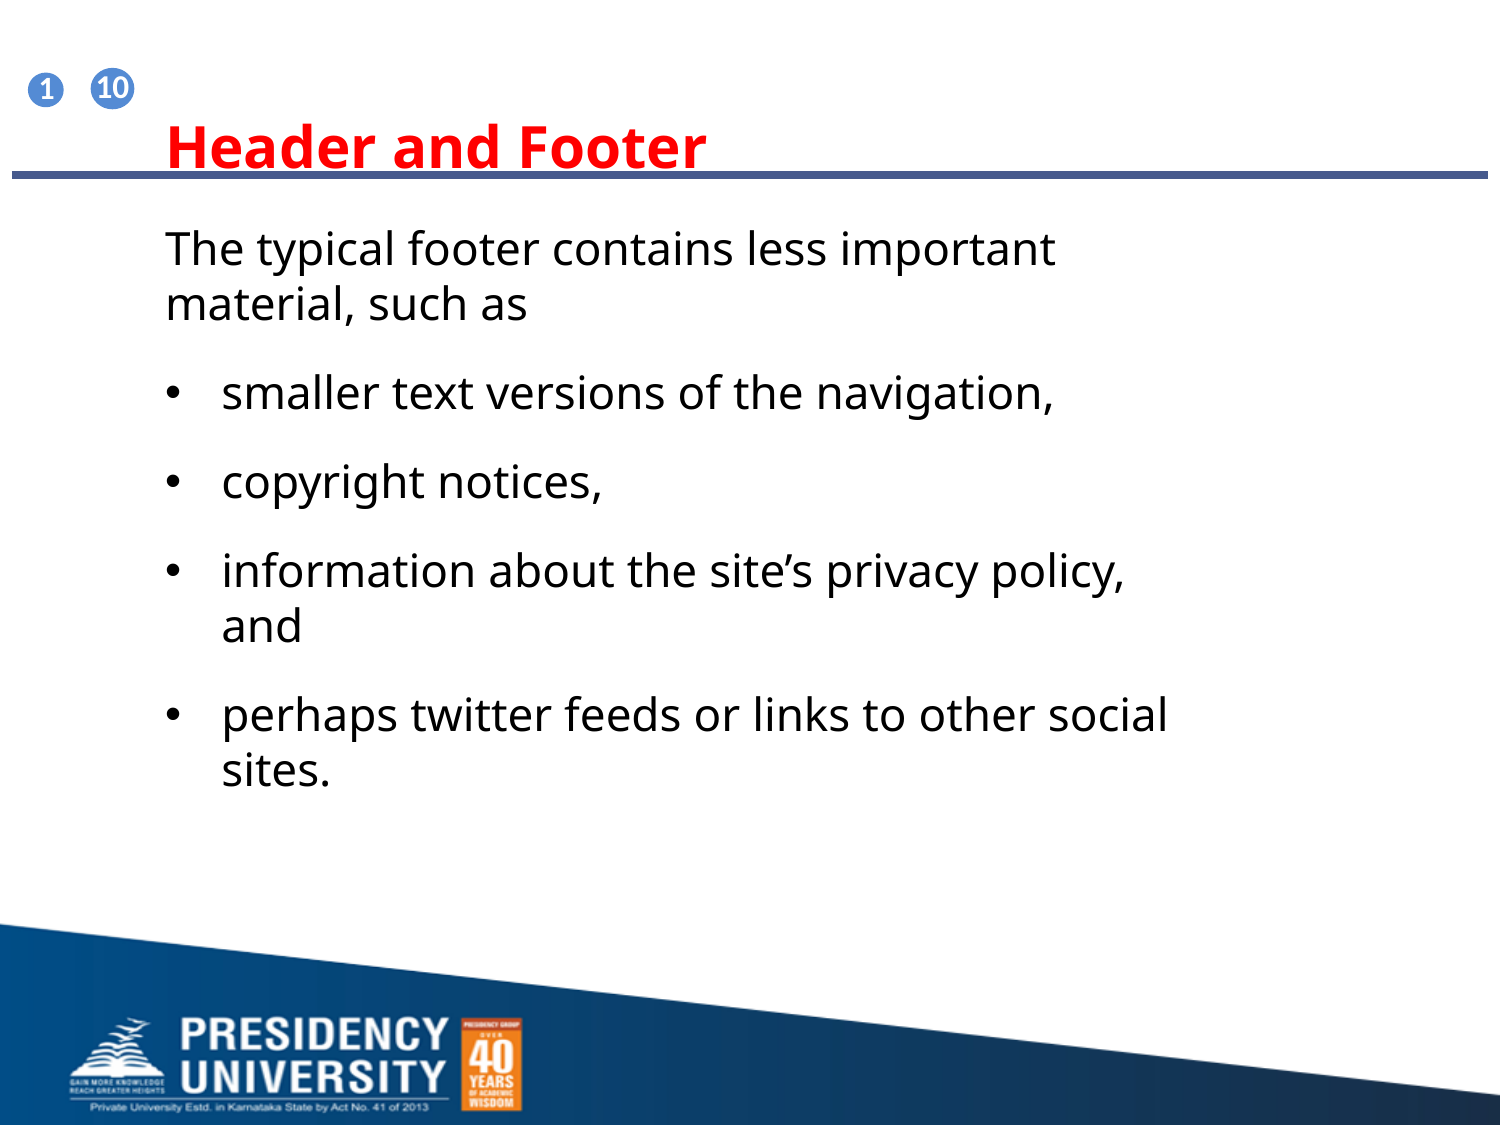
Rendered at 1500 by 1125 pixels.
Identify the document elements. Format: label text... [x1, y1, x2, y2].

picture [87, 60, 138, 113]
title Header and Footer [150, 20, 1425, 188]
picture [0, 921, 1500, 1125]
list The typical footer contains less important material, such as smaller text versions of the navigation, copyright notices, information about the site’s privacy policy, and perhaps twitter feeds or links to other social sites. [150, 212, 1200, 955]
picture [24, 62, 67, 113]
